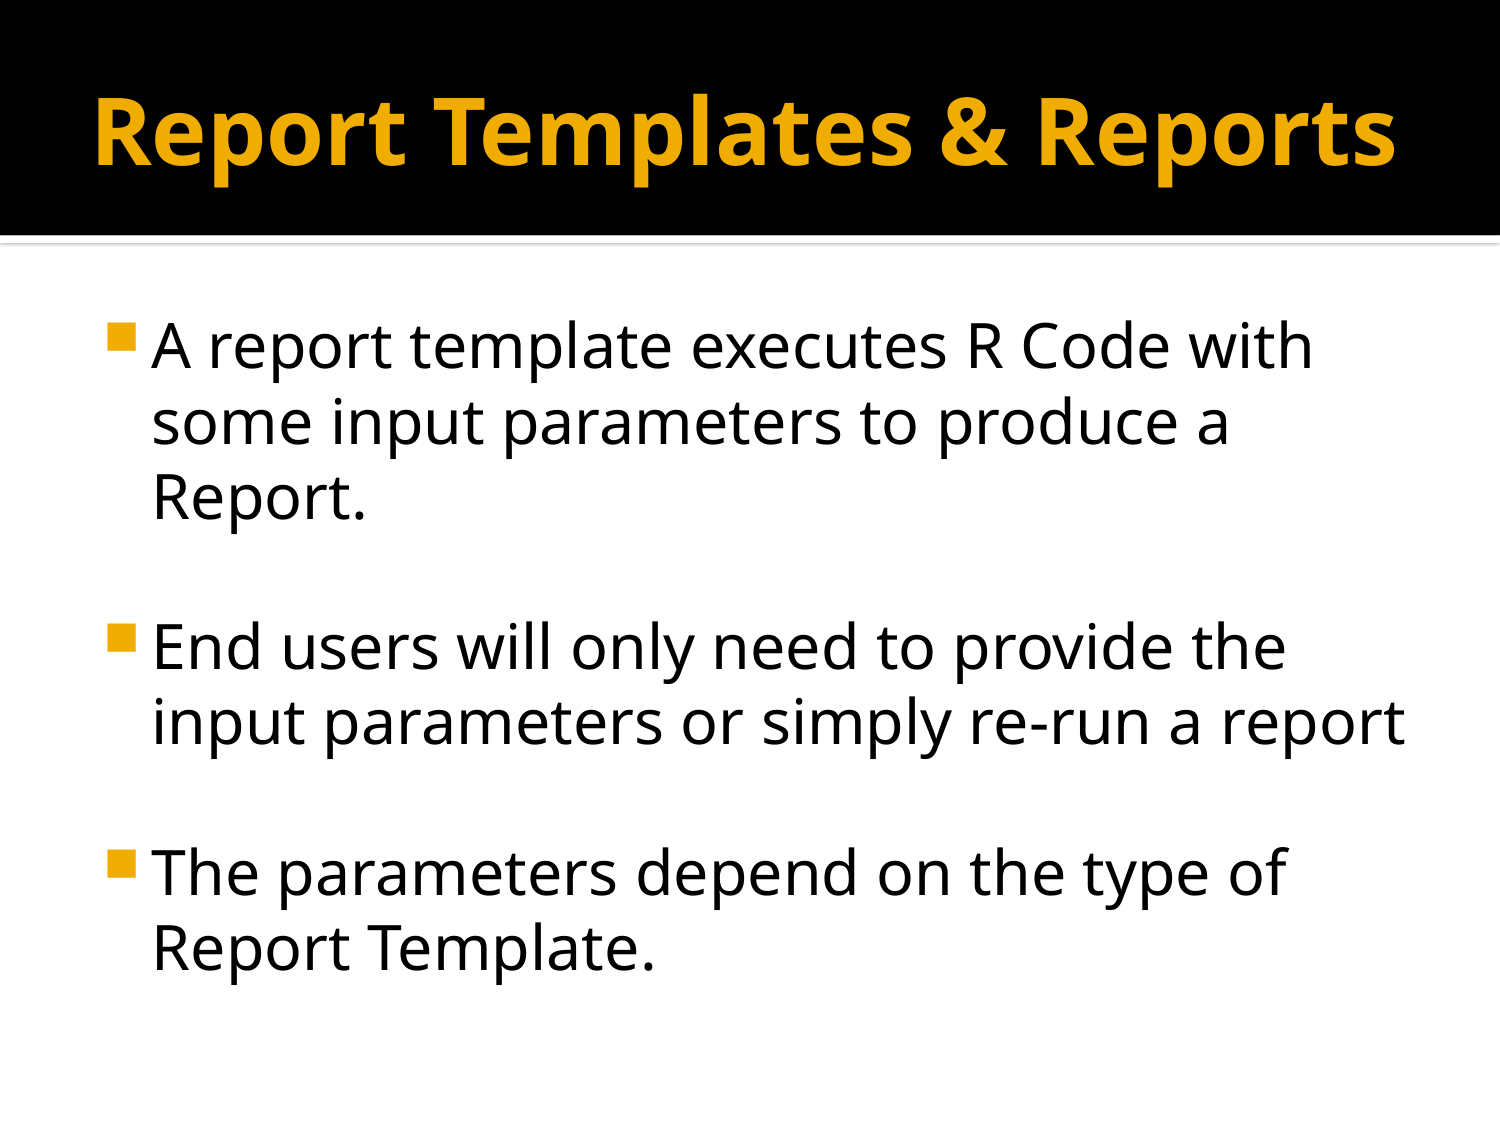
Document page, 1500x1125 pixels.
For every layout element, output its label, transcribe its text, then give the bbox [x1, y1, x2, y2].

title Report Templates & Reports [75, 25, 1425, 231]
list A report template executes R Code with some input parameters to produce a Report. End users will only need to provide the input parameters or simply re-run a report The parameters depend on the type of Report Template. [75, 291, 1425, 1050]
